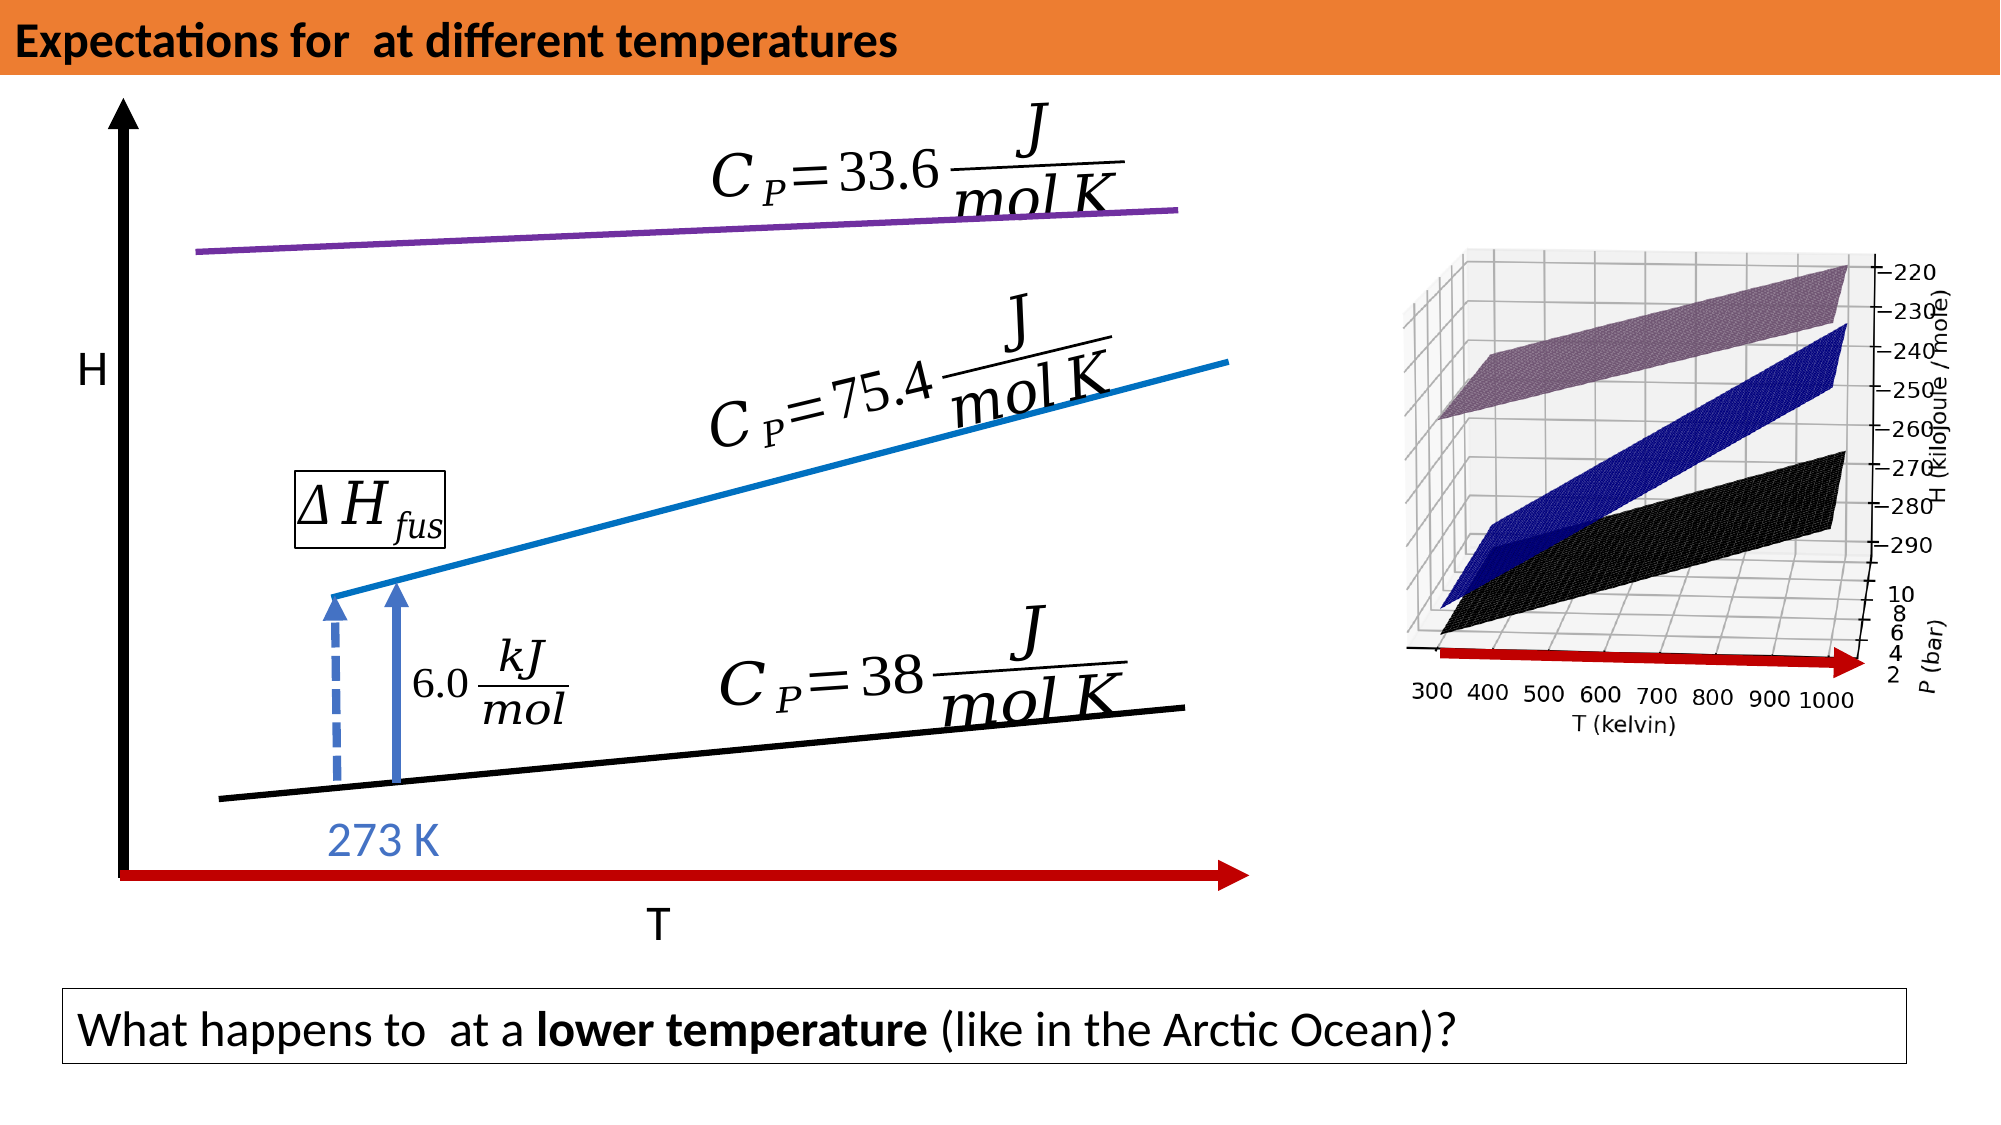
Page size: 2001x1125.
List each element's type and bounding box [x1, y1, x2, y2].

text_box [334, 595, 338, 781]
text_box [1357, 210, 1980, 741]
text_box [62, 97, 1250, 965]
